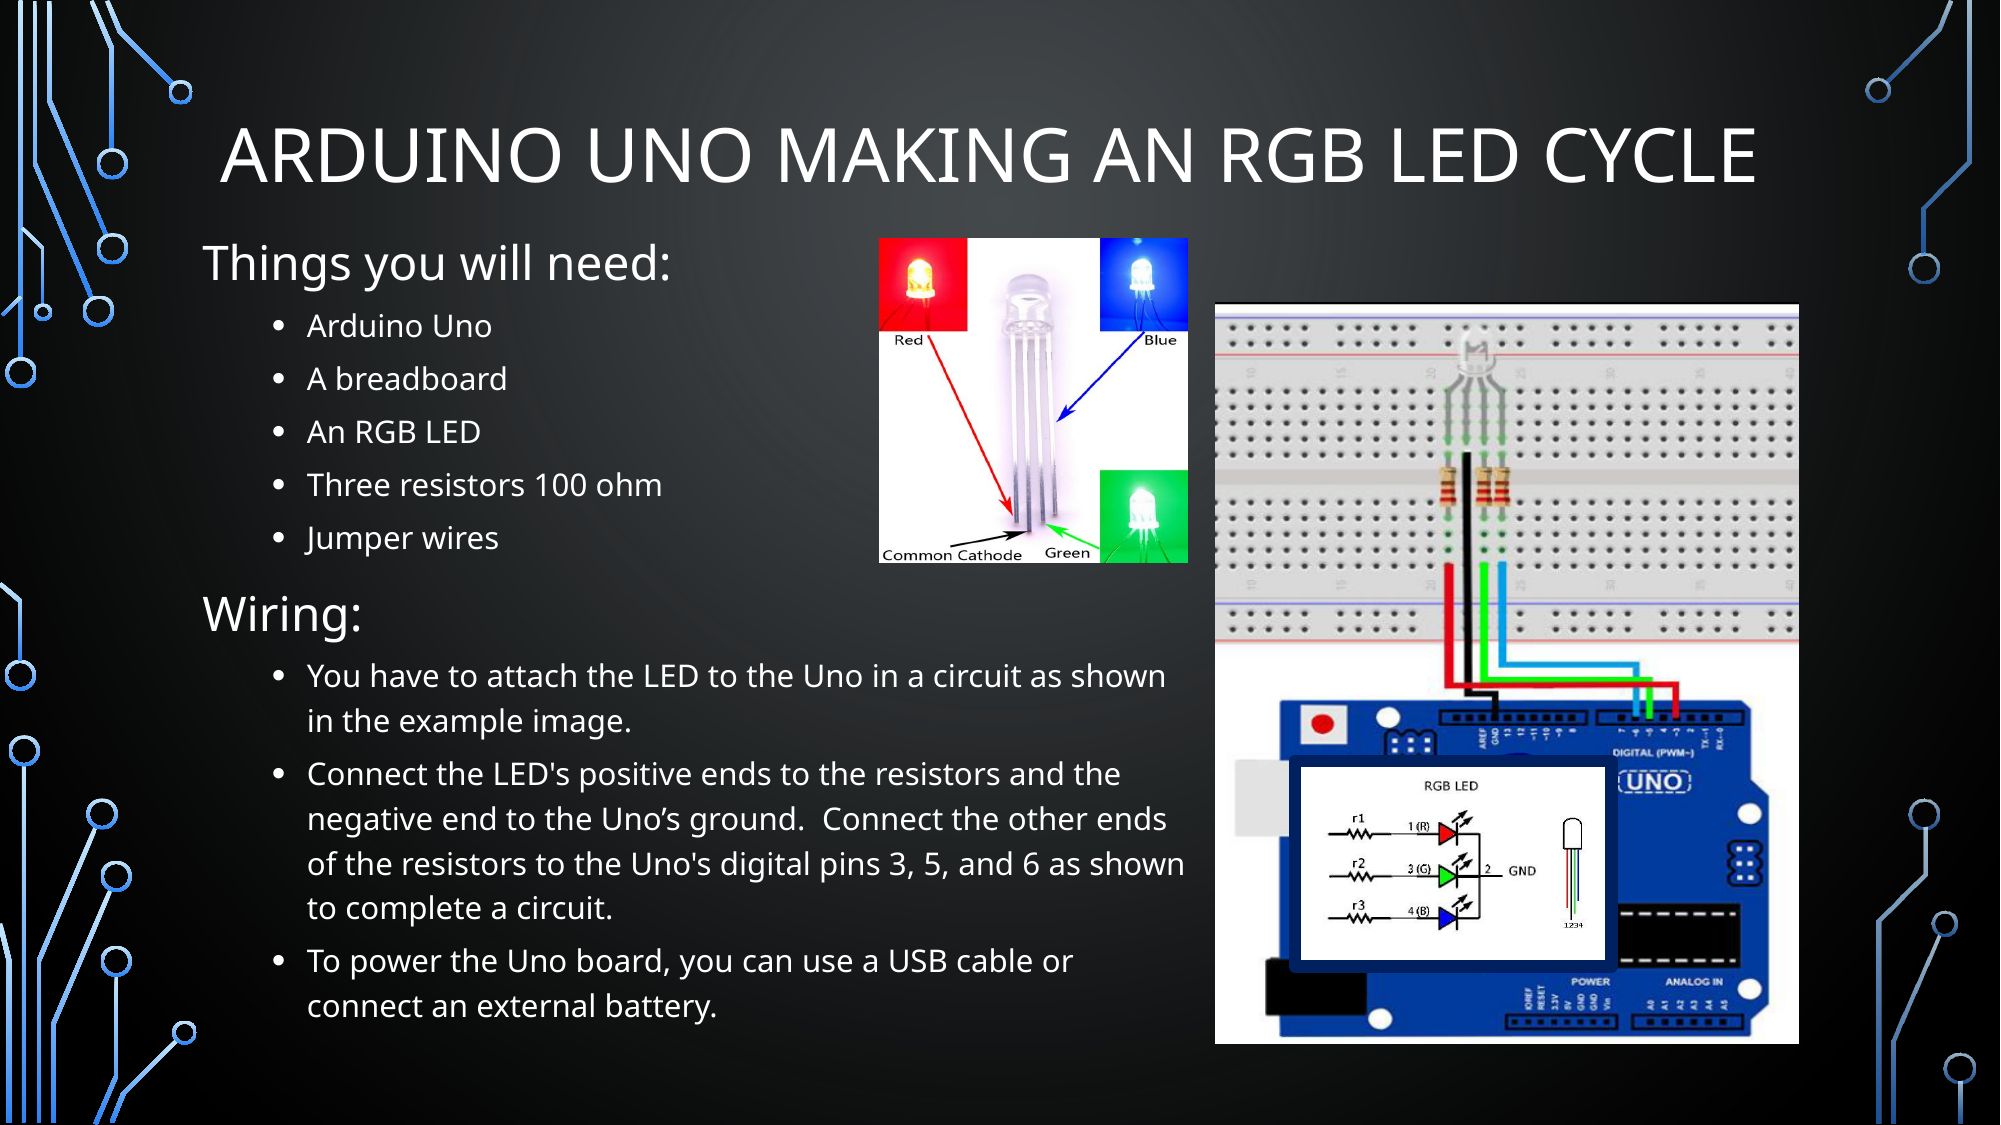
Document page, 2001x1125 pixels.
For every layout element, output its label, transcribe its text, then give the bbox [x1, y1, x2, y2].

list Things you will need: Arduino Uno A breadboard An RGB LED Three resistors 100 ohm Jumper wires Wiring: You have to attach the LED to the Uno in a circuit as shown in the example image. Connect the LED's positive ends to the resistors and the negative end to the Uno’s ground. Connect the other ends of the resistors to the Uno's digital pins 3, 5, and 6 as shown to complete a circuit. To power the Uno board, you can use a USB cable or connect an external battery. [187, 214, 1206, 1042]
picture [1215, 302, 1799, 1044]
title Arduino Uno Making An RGB LED Cycle [187, 101, 1813, 215]
picture [879, 238, 1189, 564]
